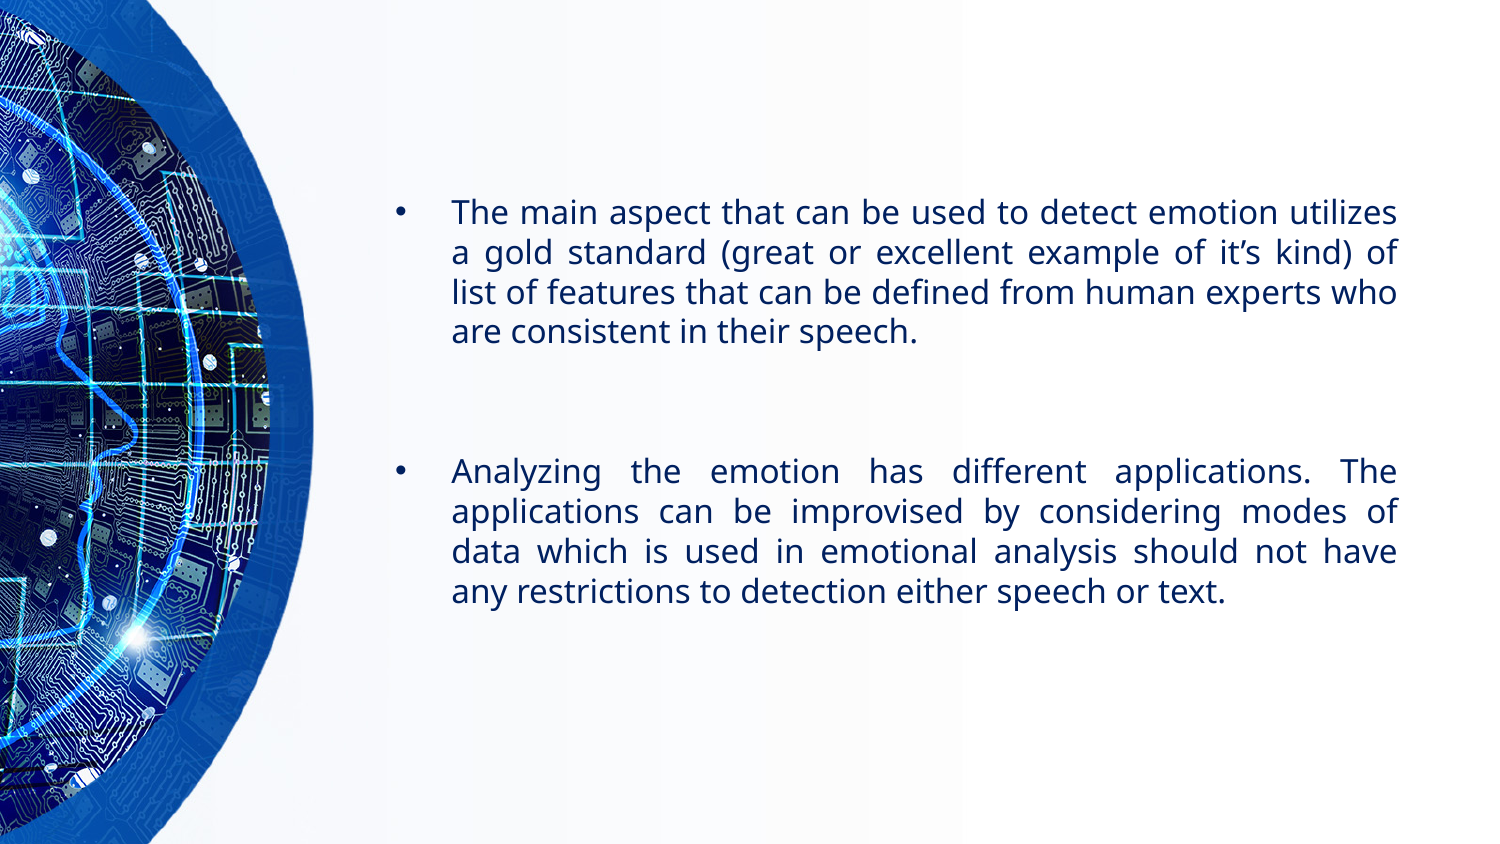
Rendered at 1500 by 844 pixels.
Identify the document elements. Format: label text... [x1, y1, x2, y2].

picture [0, 0, 1500, 844]
list The main aspect that can be used to detect emotion utilizes a gold standard (great or excellent example of it’s kind) of list of features that can be defined from human experts who are consistent in their speech. Analyzing the emotion has different applications. The applications can be improvised by considering modes of data which is used in emotional analysis should not have any restrictions to detection either speech or text. [380, 183, 1415, 678]
